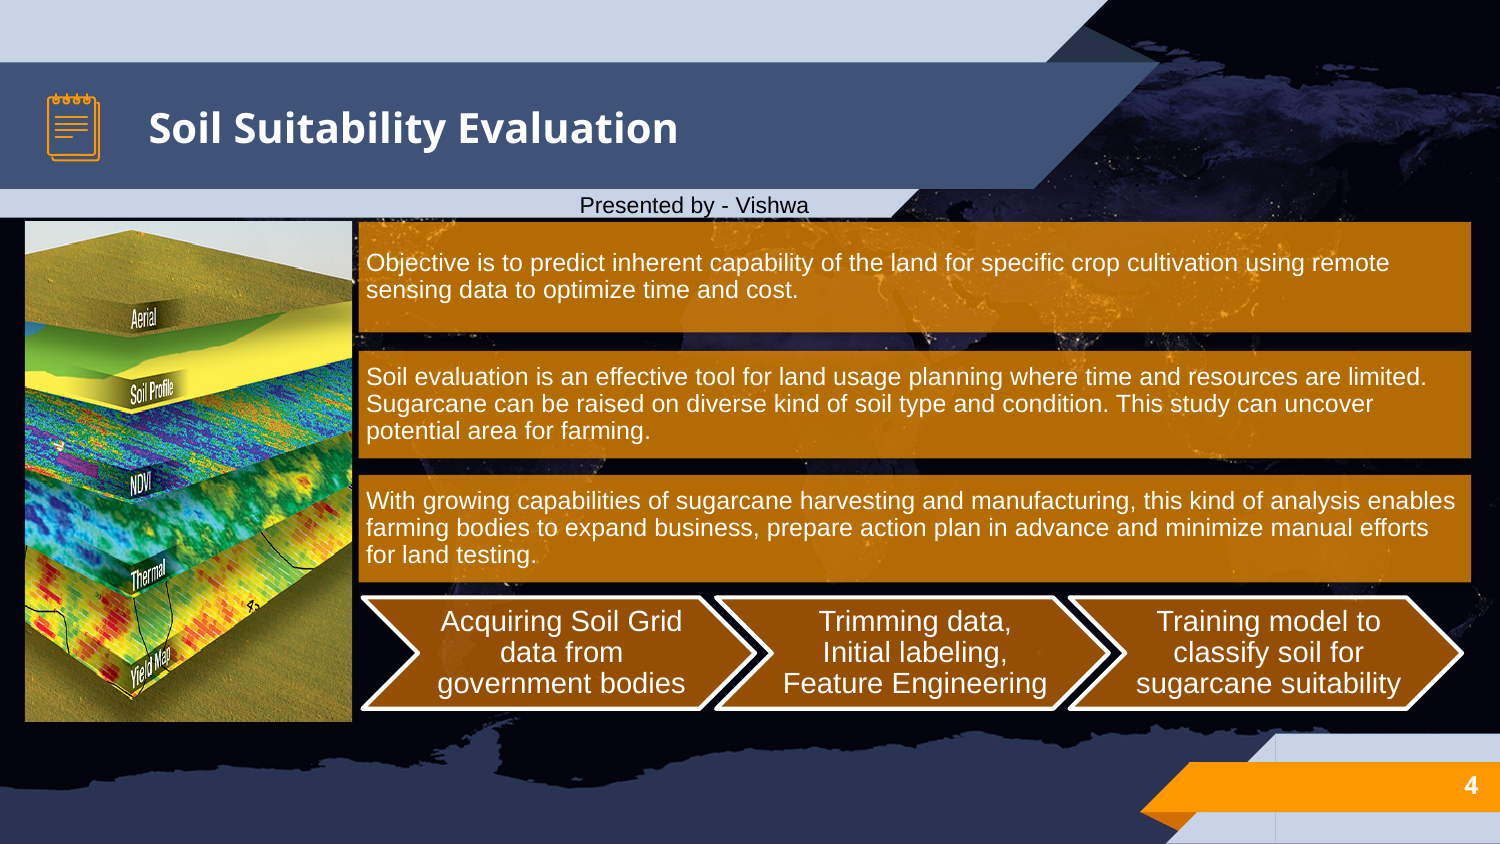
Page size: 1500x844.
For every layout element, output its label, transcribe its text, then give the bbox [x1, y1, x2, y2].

text_box Presented by - Vishwa [564, 183, 953, 220]
slide_number 4 [1249, 760, 1494, 813]
title Soil Suitability Evaluation [133, 64, 1035, 190]
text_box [358, 221, 1472, 585]
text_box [362, 597, 1463, 709]
picture [0, 0, 1500, 844]
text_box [47, 93, 100, 161]
